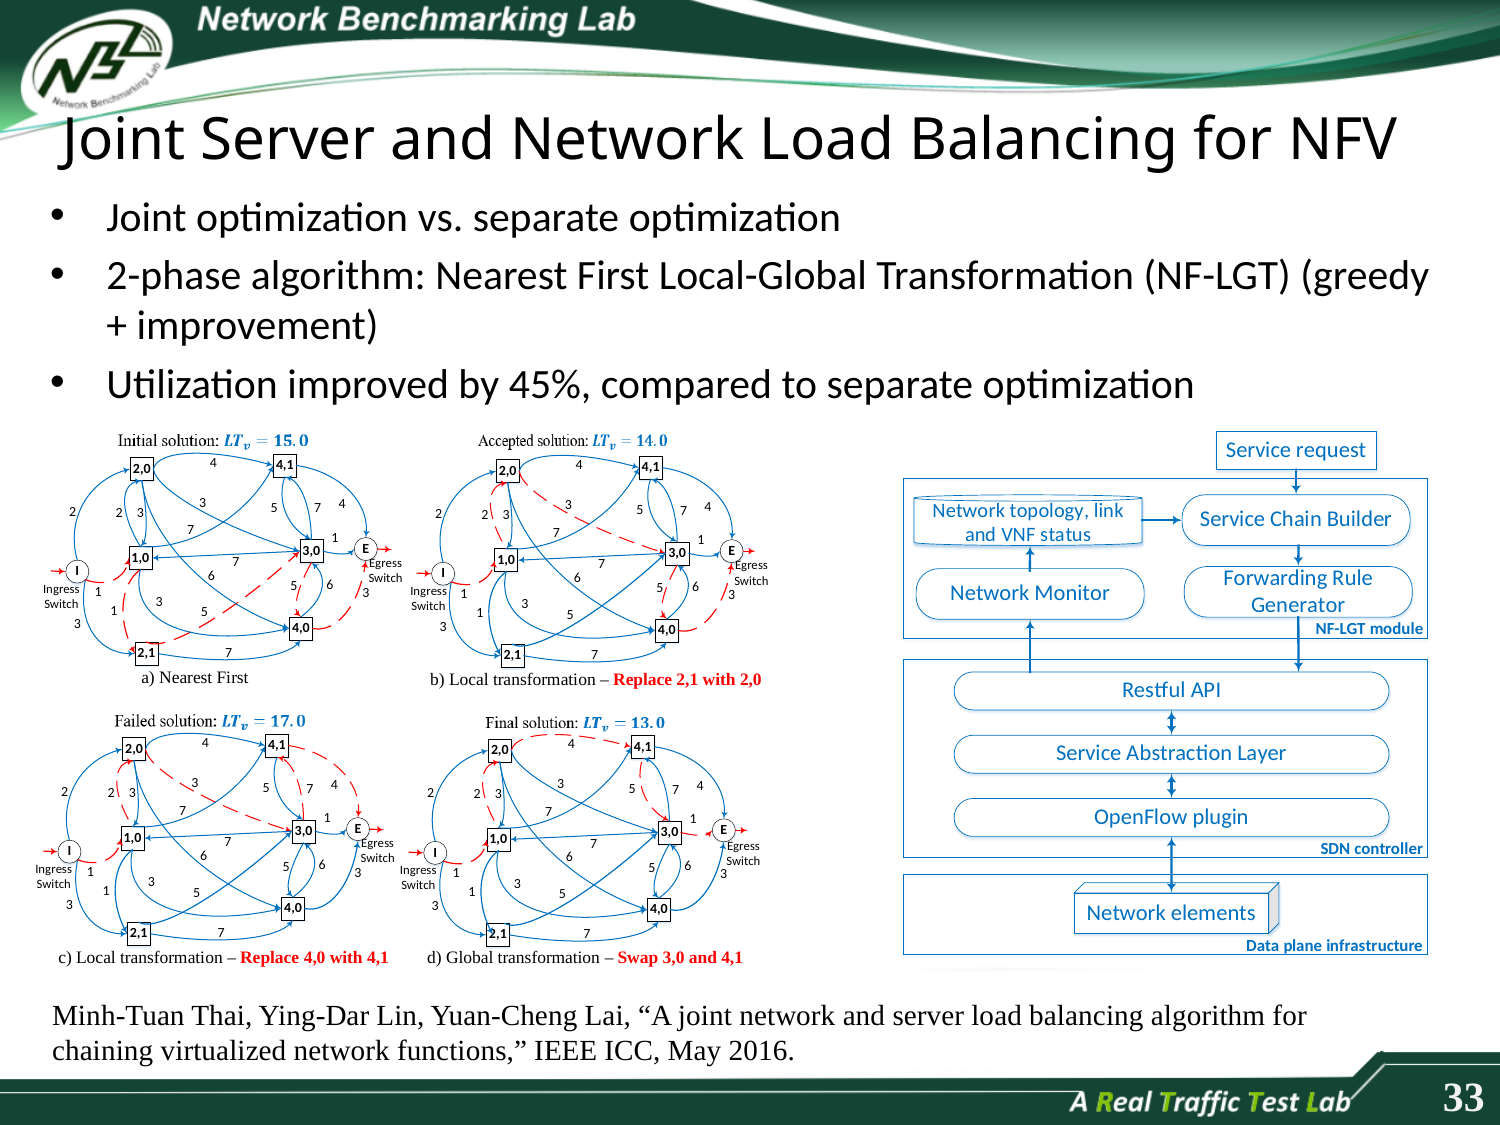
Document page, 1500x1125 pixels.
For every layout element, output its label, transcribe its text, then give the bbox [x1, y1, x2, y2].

picture [0, 428, 1500, 1125]
title Joint Server and Network Load Balancing for NFV [35, 90, 1425, 181]
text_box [31, 428, 773, 970]
list Joint optimization vs. separate optimization 2-phase algorithm: Nearest First Local-Global Transformation (NF-LGT) (greedy + improvement) Utilization improved by 45%, compared to separate optimization [35, 181, 1465, 421]
slide_number 33 [1387, 1065, 1500, 1125]
picture [0, 0, 1500, 162]
text_box Minh-Tuan Thai, Ying-Dar Lin, Yuan-Cheng Lai, “A joint network and server load balancing algorithm for chaining virtualized network functions,” IEEE ICC, May 2016. [37, 989, 1331, 1074]
